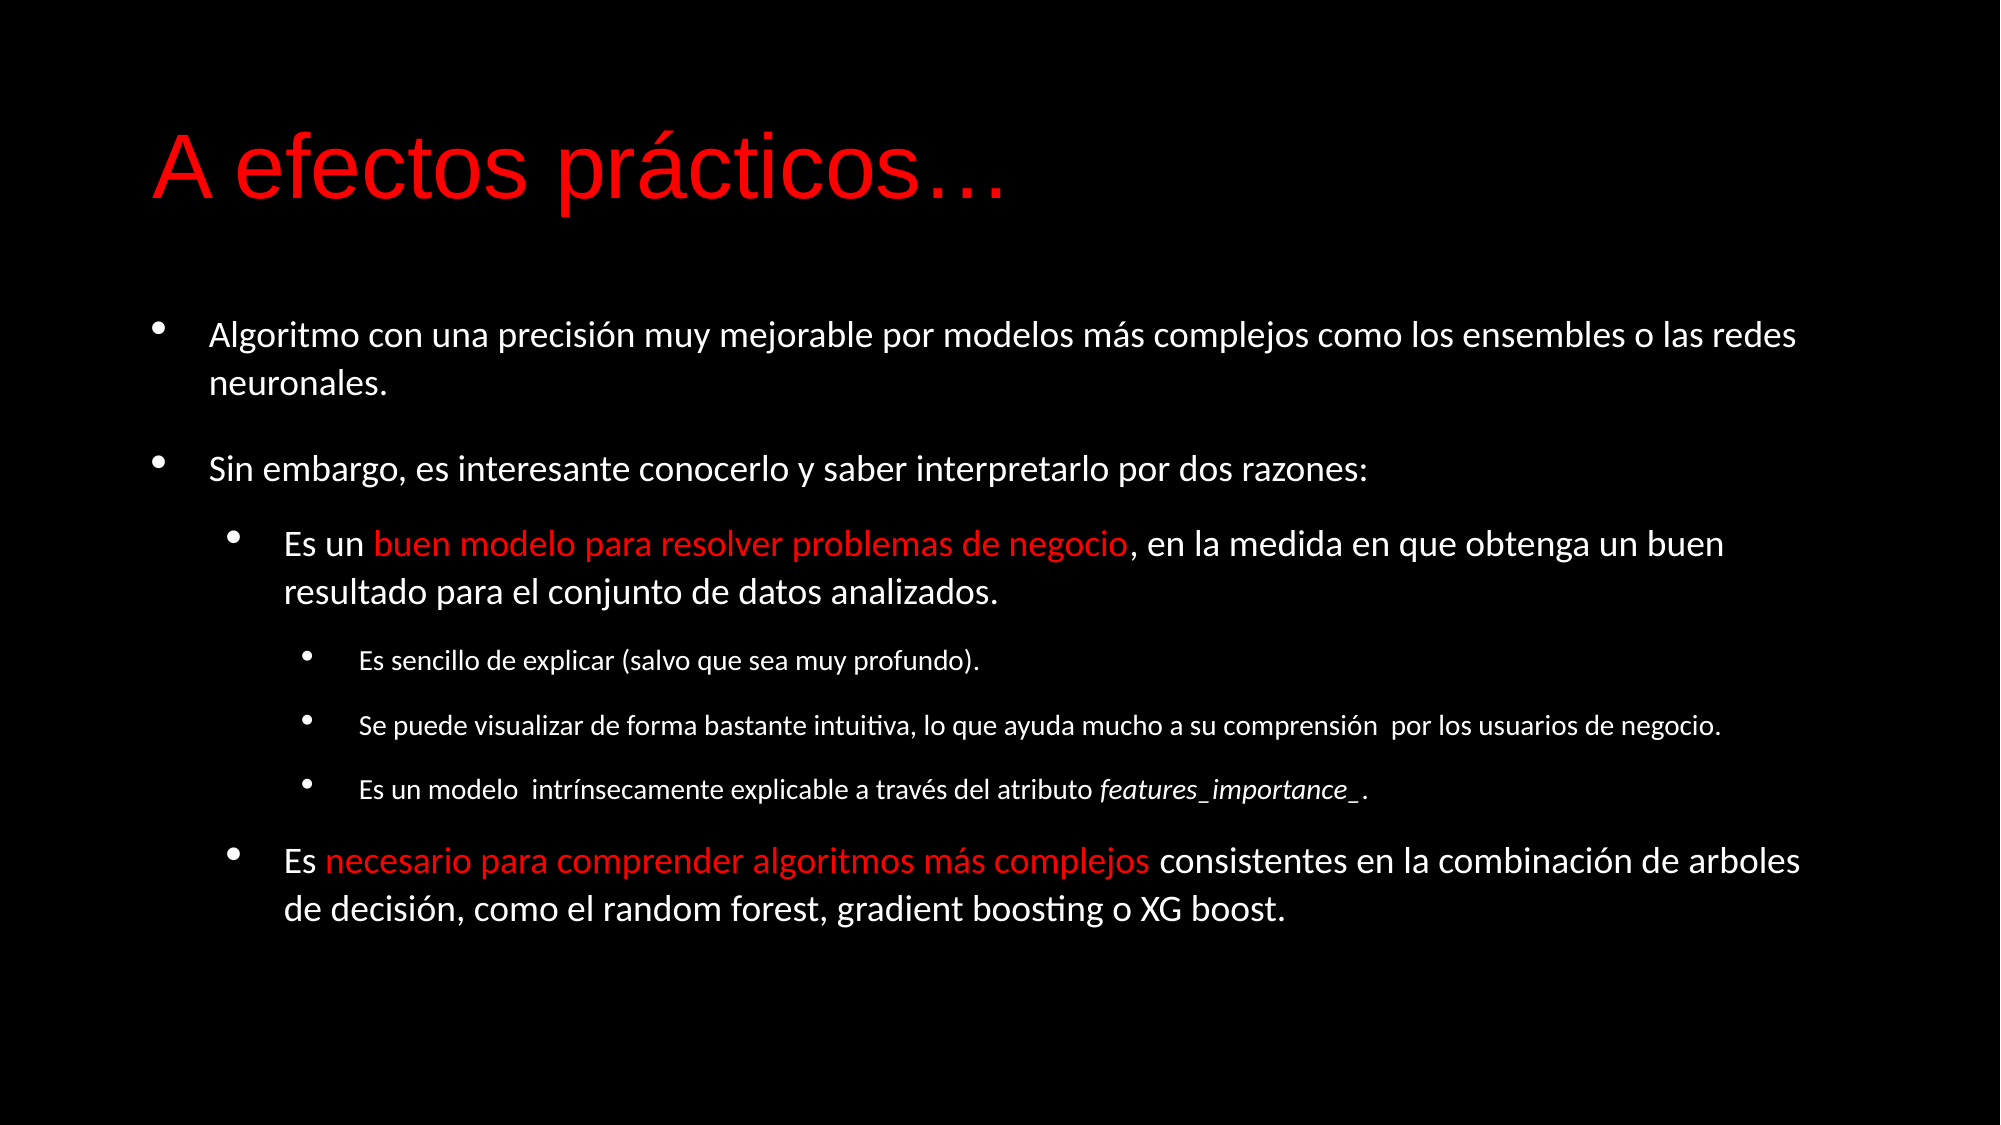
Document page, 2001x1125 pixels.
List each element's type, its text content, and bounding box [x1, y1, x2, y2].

title A efectos prácticos… [137, 59, 1863, 278]
list Algoritmo con una precisión muy mejorable por modelos más complejos como los ensembles o las redes neuronales. Sin embargo, es interesante conocerlo y saber interpretarlo por dos razones: Es un buen modelo para resolver problemas de negocio, en la medida en que obtenga un buen resultado para el conjunto de datos analizados. Es sencillo de explicar (salvo que sea muy profundo). Se puede visualizar de forma bastante intuitiva, lo que ayuda mucho a su comprensión por los usuarios de negocio. Es un modelo intrínsecamente explicable a través del atributo features_importance_. Es necesario para comprender algoritmos más complejos consistentes en la combinación de arboles de decisión, como el random forest, gradient boosting o XG boost. [137, 299, 1863, 1014]
